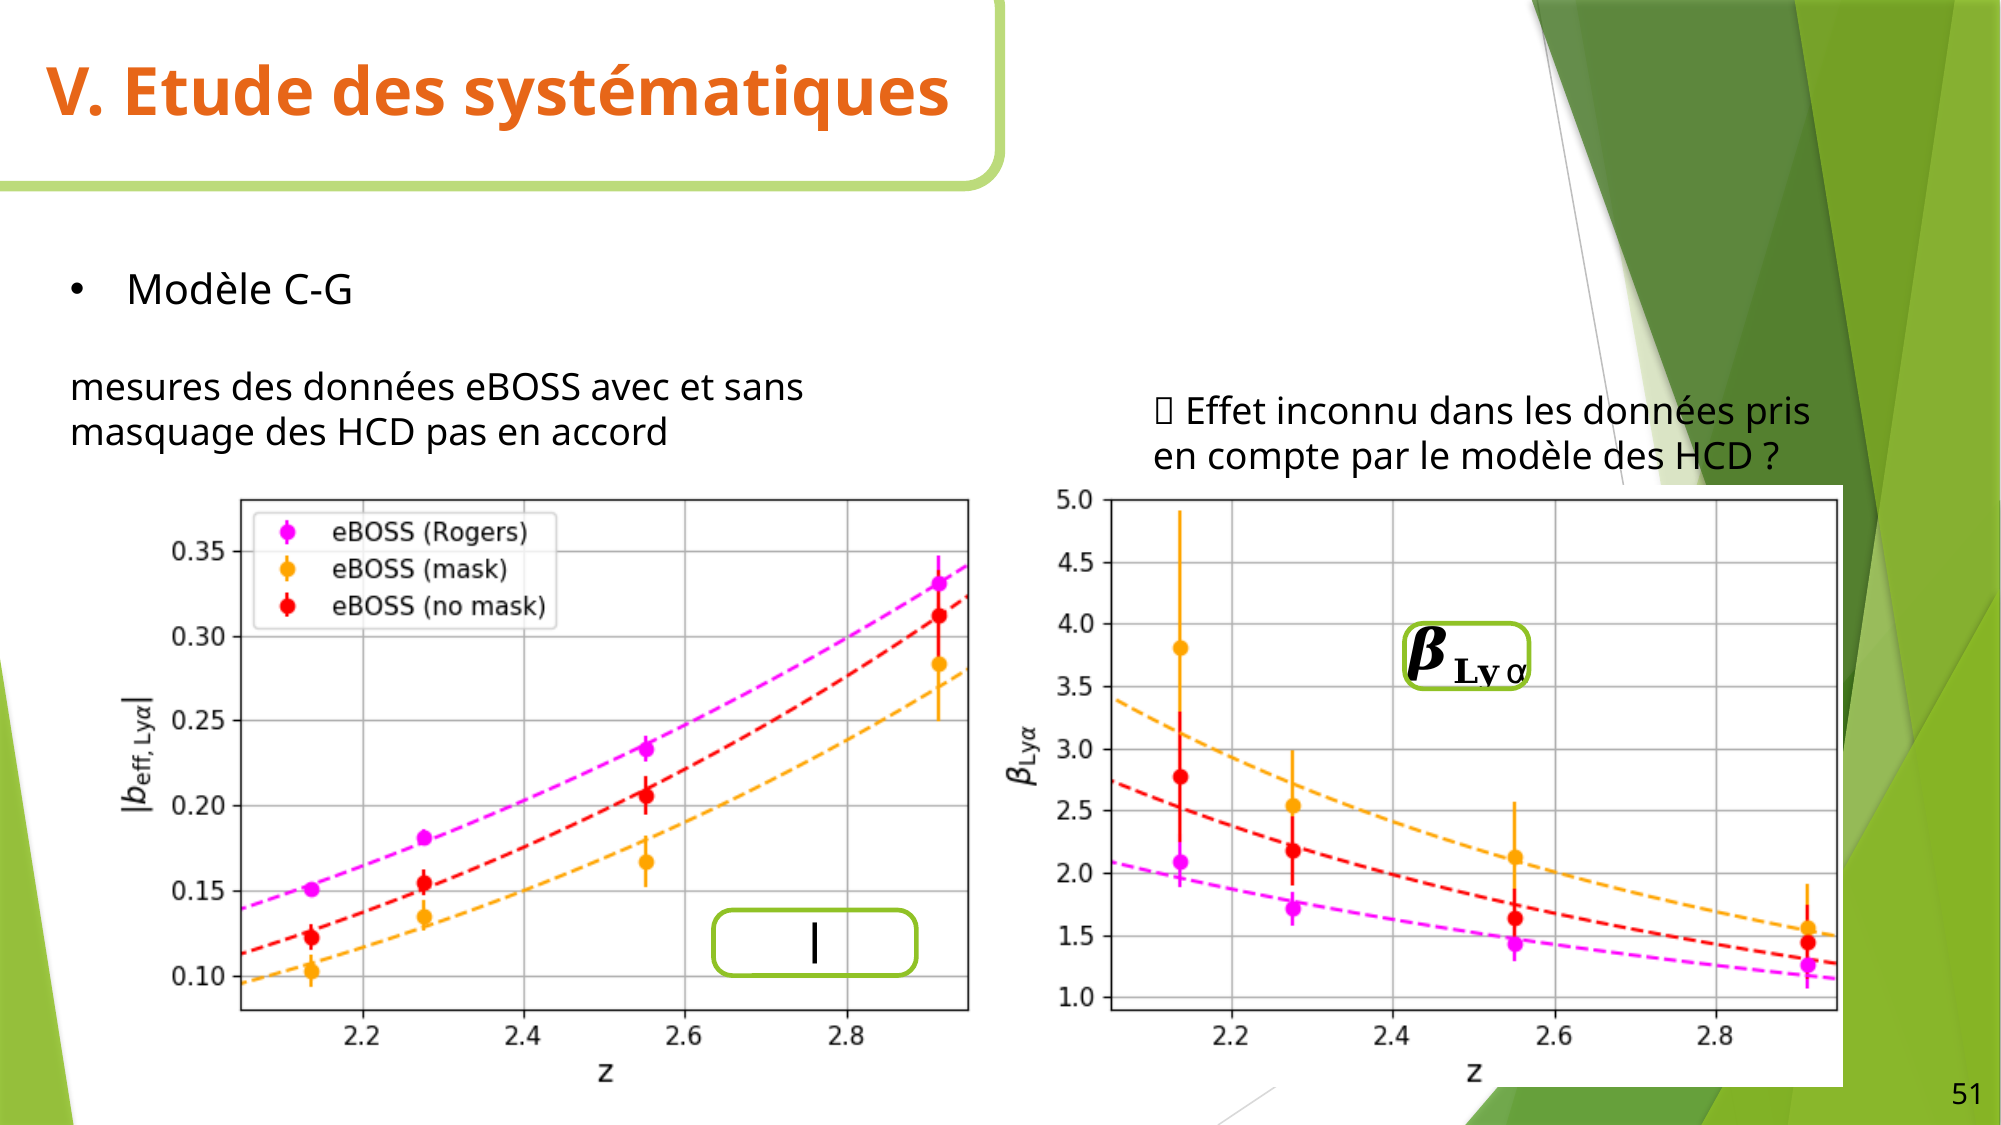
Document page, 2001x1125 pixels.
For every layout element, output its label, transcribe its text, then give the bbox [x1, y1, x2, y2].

text_box Modèle C-G mesures des données eBOSS avec et sans masquage des HCD pas en accord [54, 255, 974, 461]
slide_number 51 [1887, 1065, 2000, 1125]
picture [115, 485, 1843, 1088]
text_box  Effet inconnu dans les données pris en compte par le modèle des HCD ? [1138, 379, 1866, 485]
text_box [0, 0, 1002, 188]
